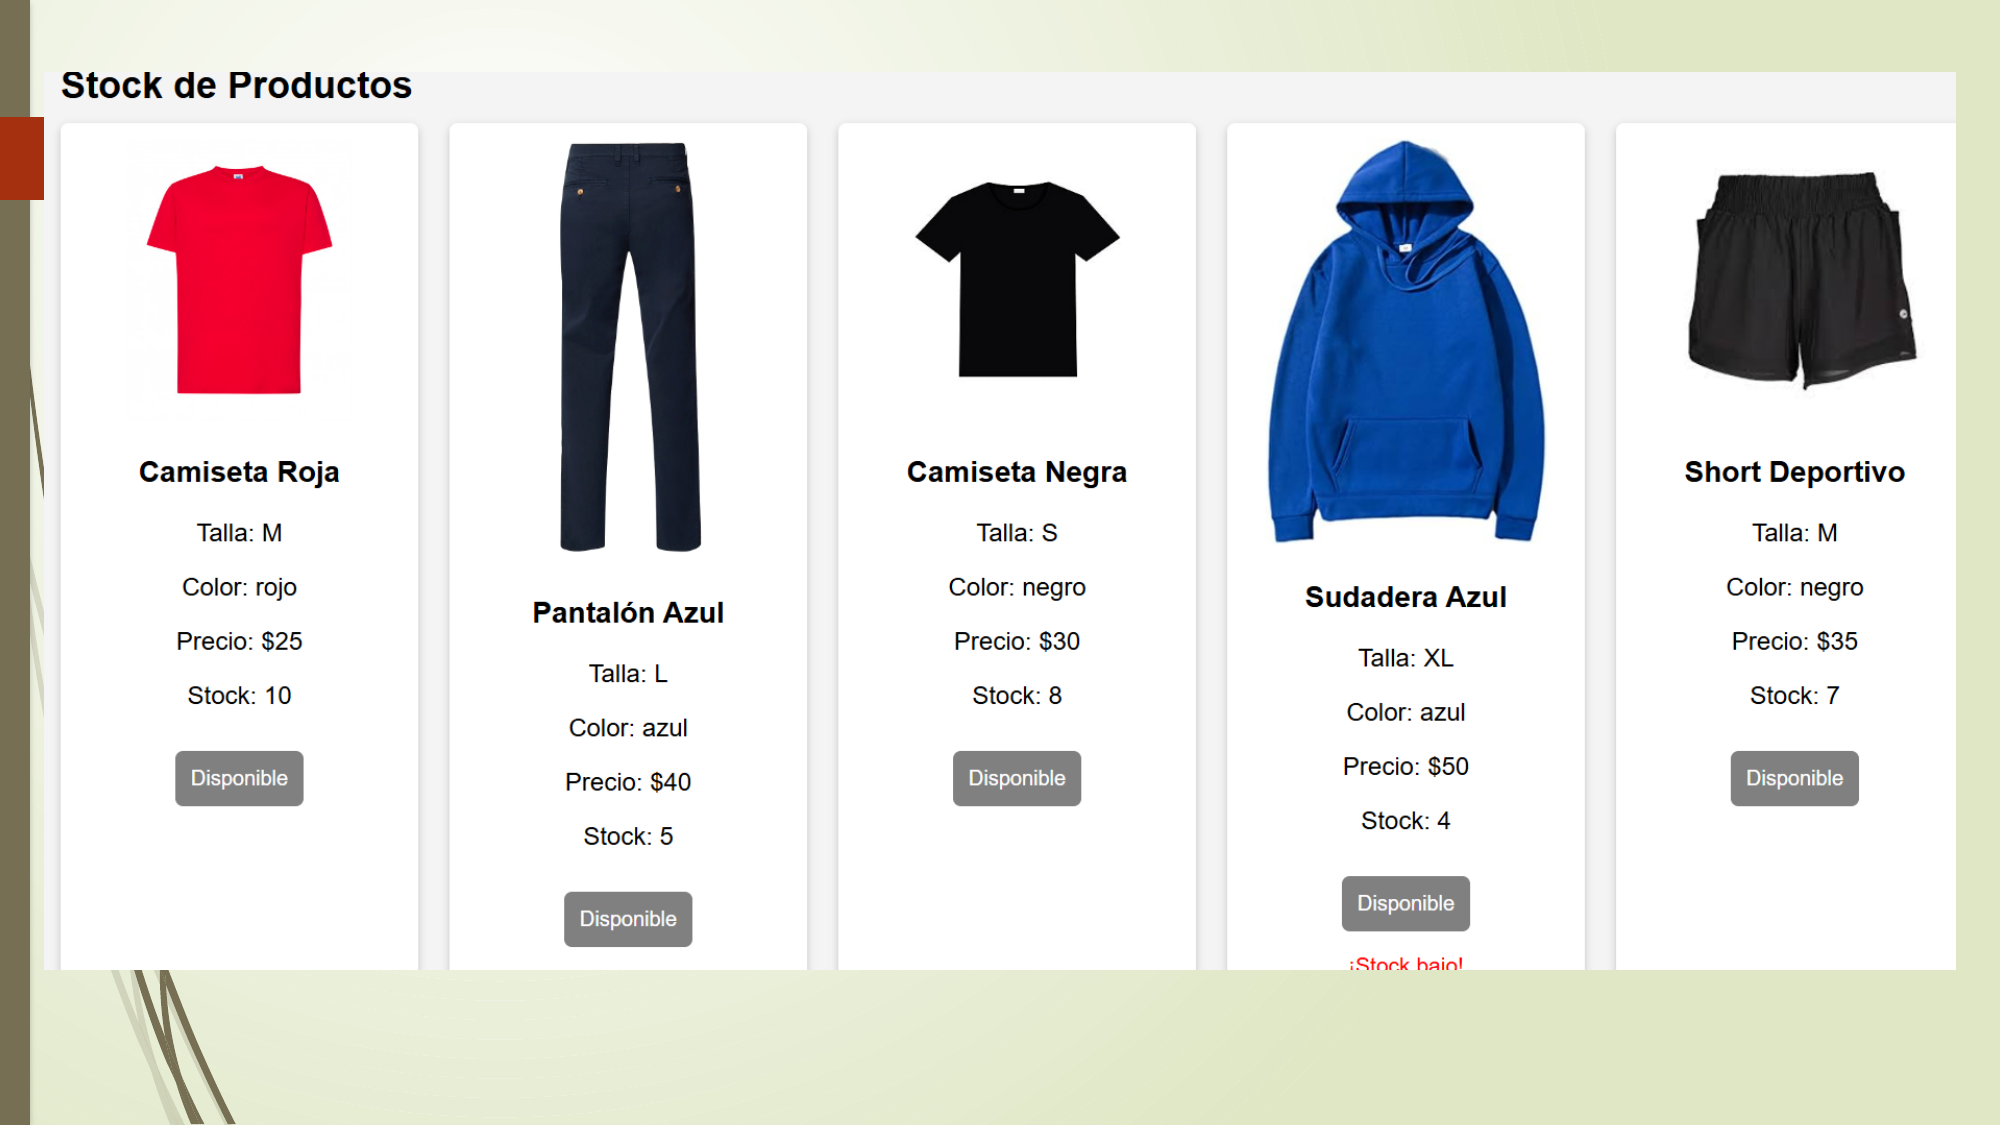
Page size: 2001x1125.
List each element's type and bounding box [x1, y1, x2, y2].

picture [44, 72, 1956, 970]
